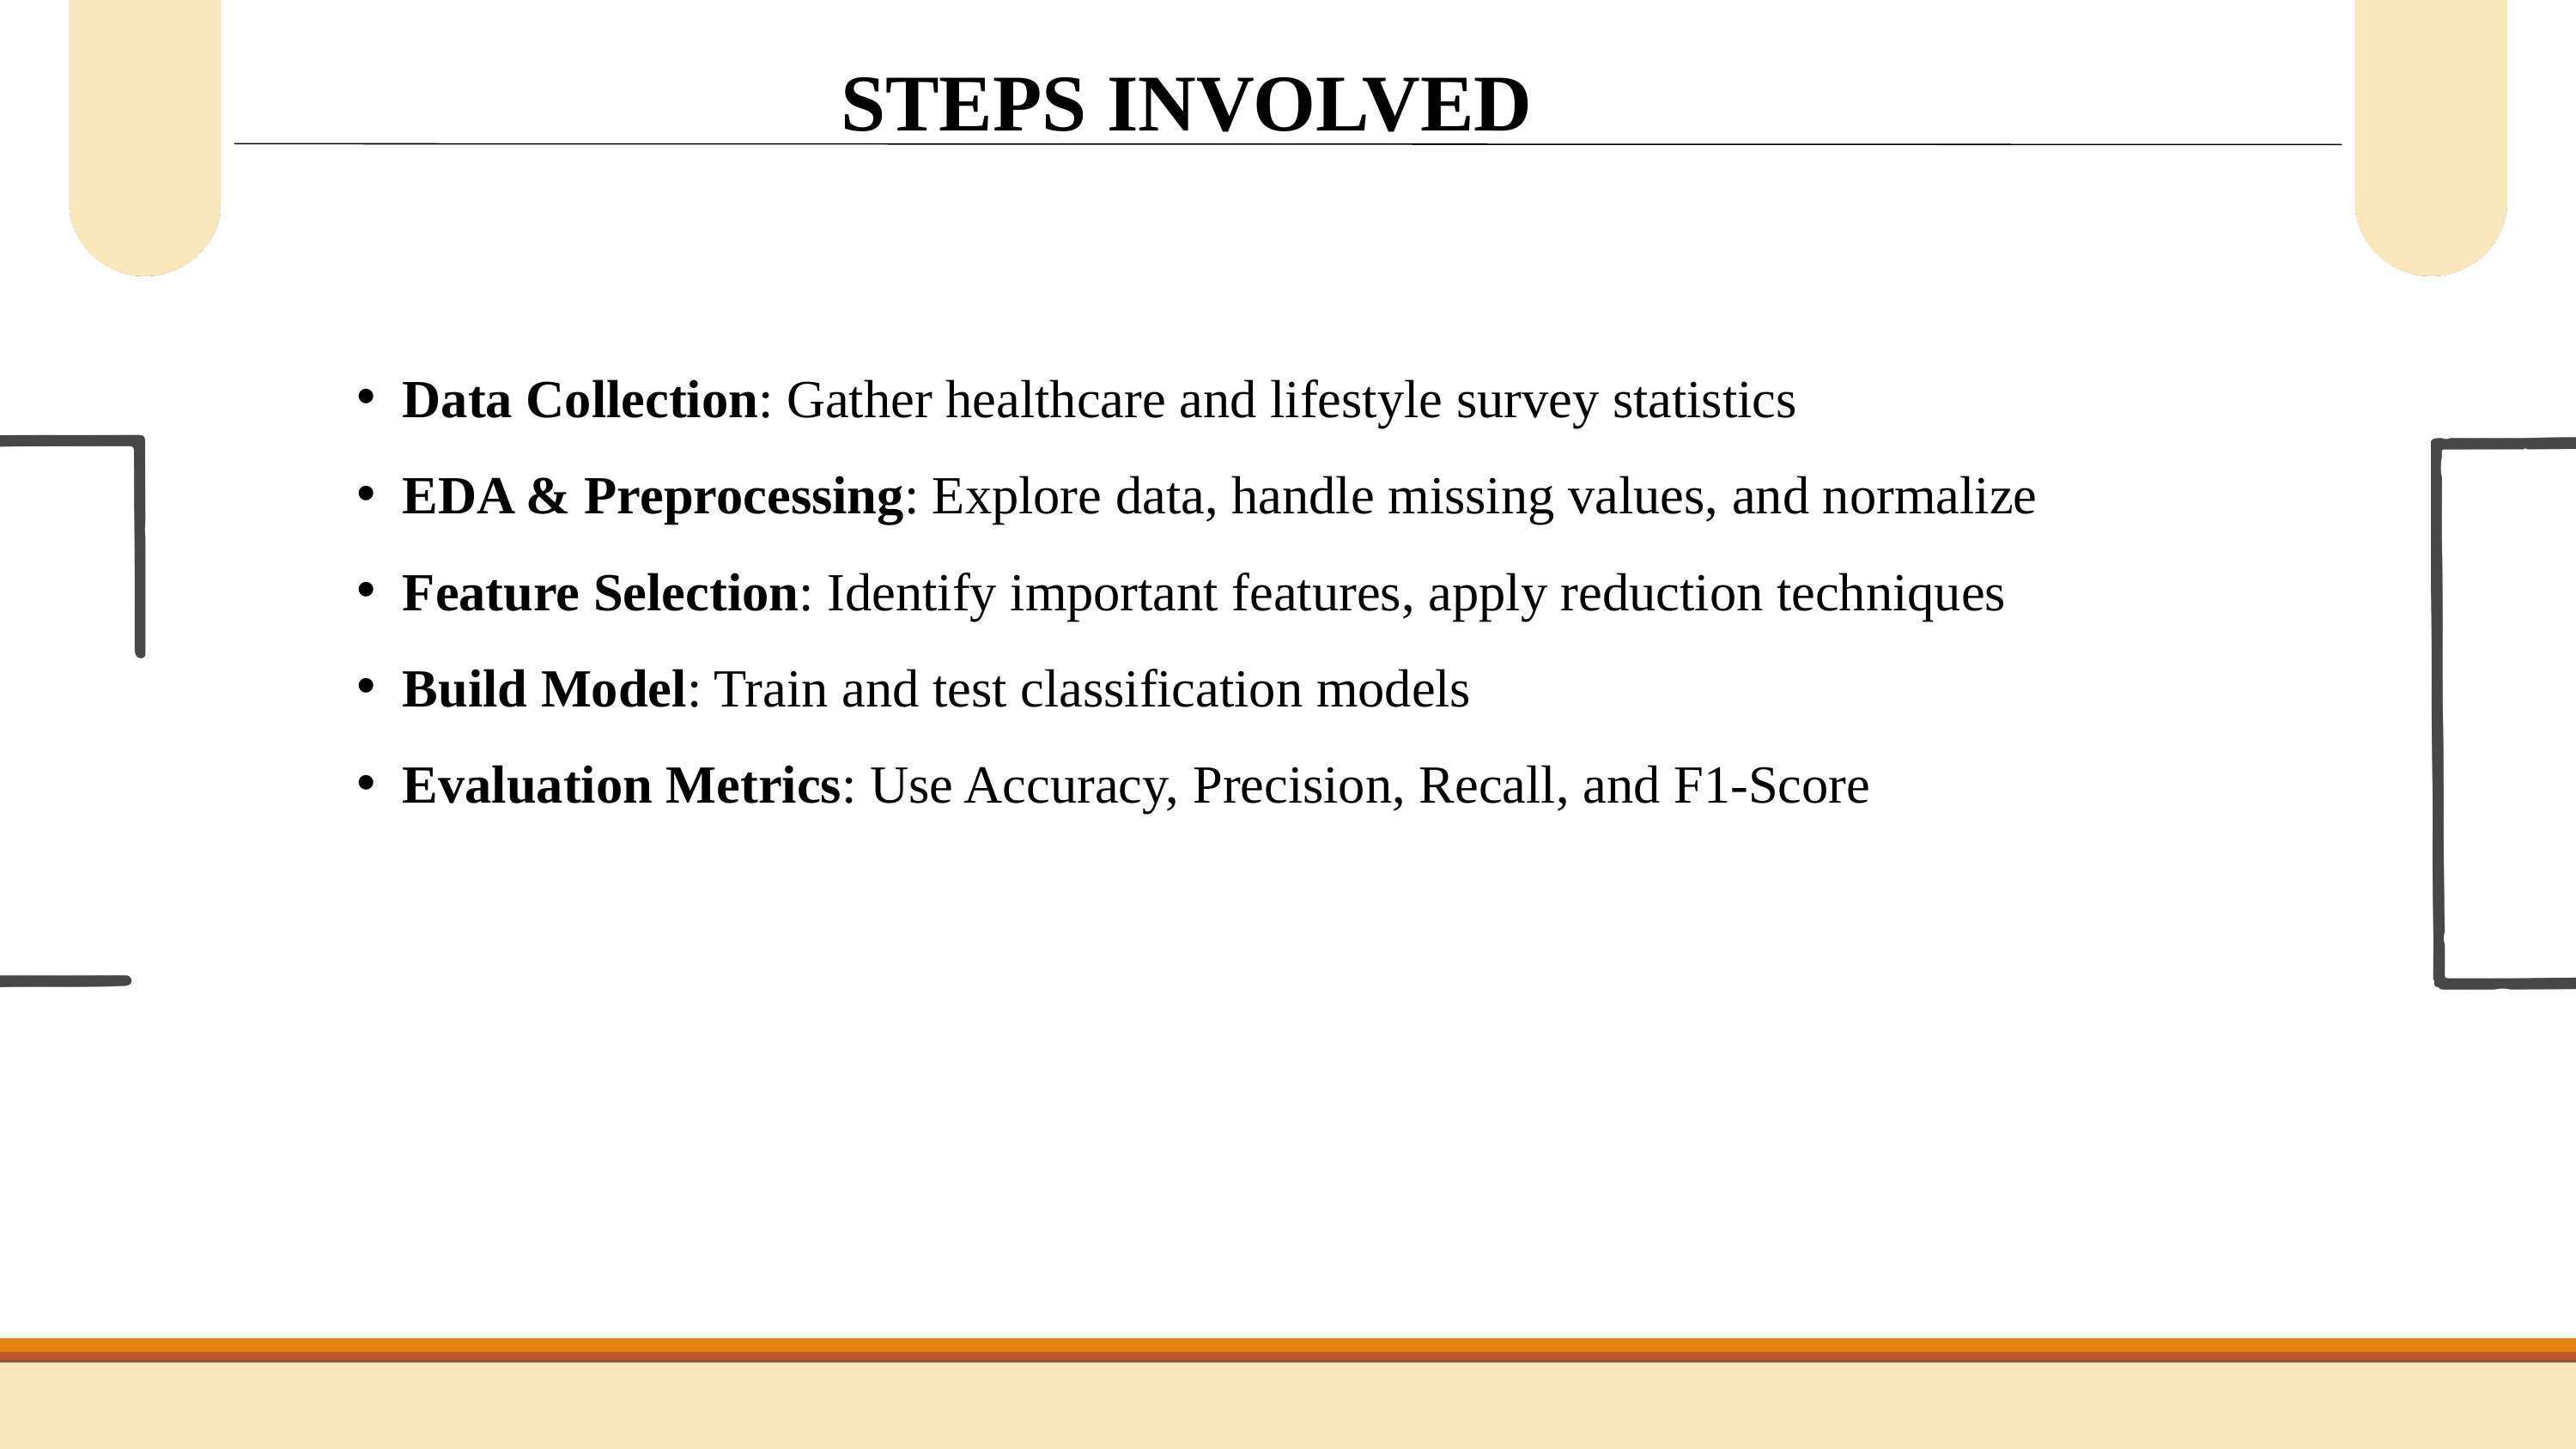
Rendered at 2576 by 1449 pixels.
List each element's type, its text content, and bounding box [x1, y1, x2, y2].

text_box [0, 1337, 2576, 1352]
text_box [69, 0, 222, 277]
text_box [2354, 0, 2507, 277]
text_box [2431, 434, 2576, 990]
text_box [0, 434, 146, 990]
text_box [0, 1360, 2576, 1449]
text_box Data Collection: Gather healthcare and lifestyle survey statistics EDA & Preprocessing: Explore data, handle missing values, and normalize Feature Selection: Identify important features, apply reduction techniques Build Model: Train and test classification models Evaluation Metrics: Use Accuracy, Precision, Recall, and F1-Score [311, 331, 2114, 815]
text_box STEPS INVOLVED [837, 34, 1537, 148]
